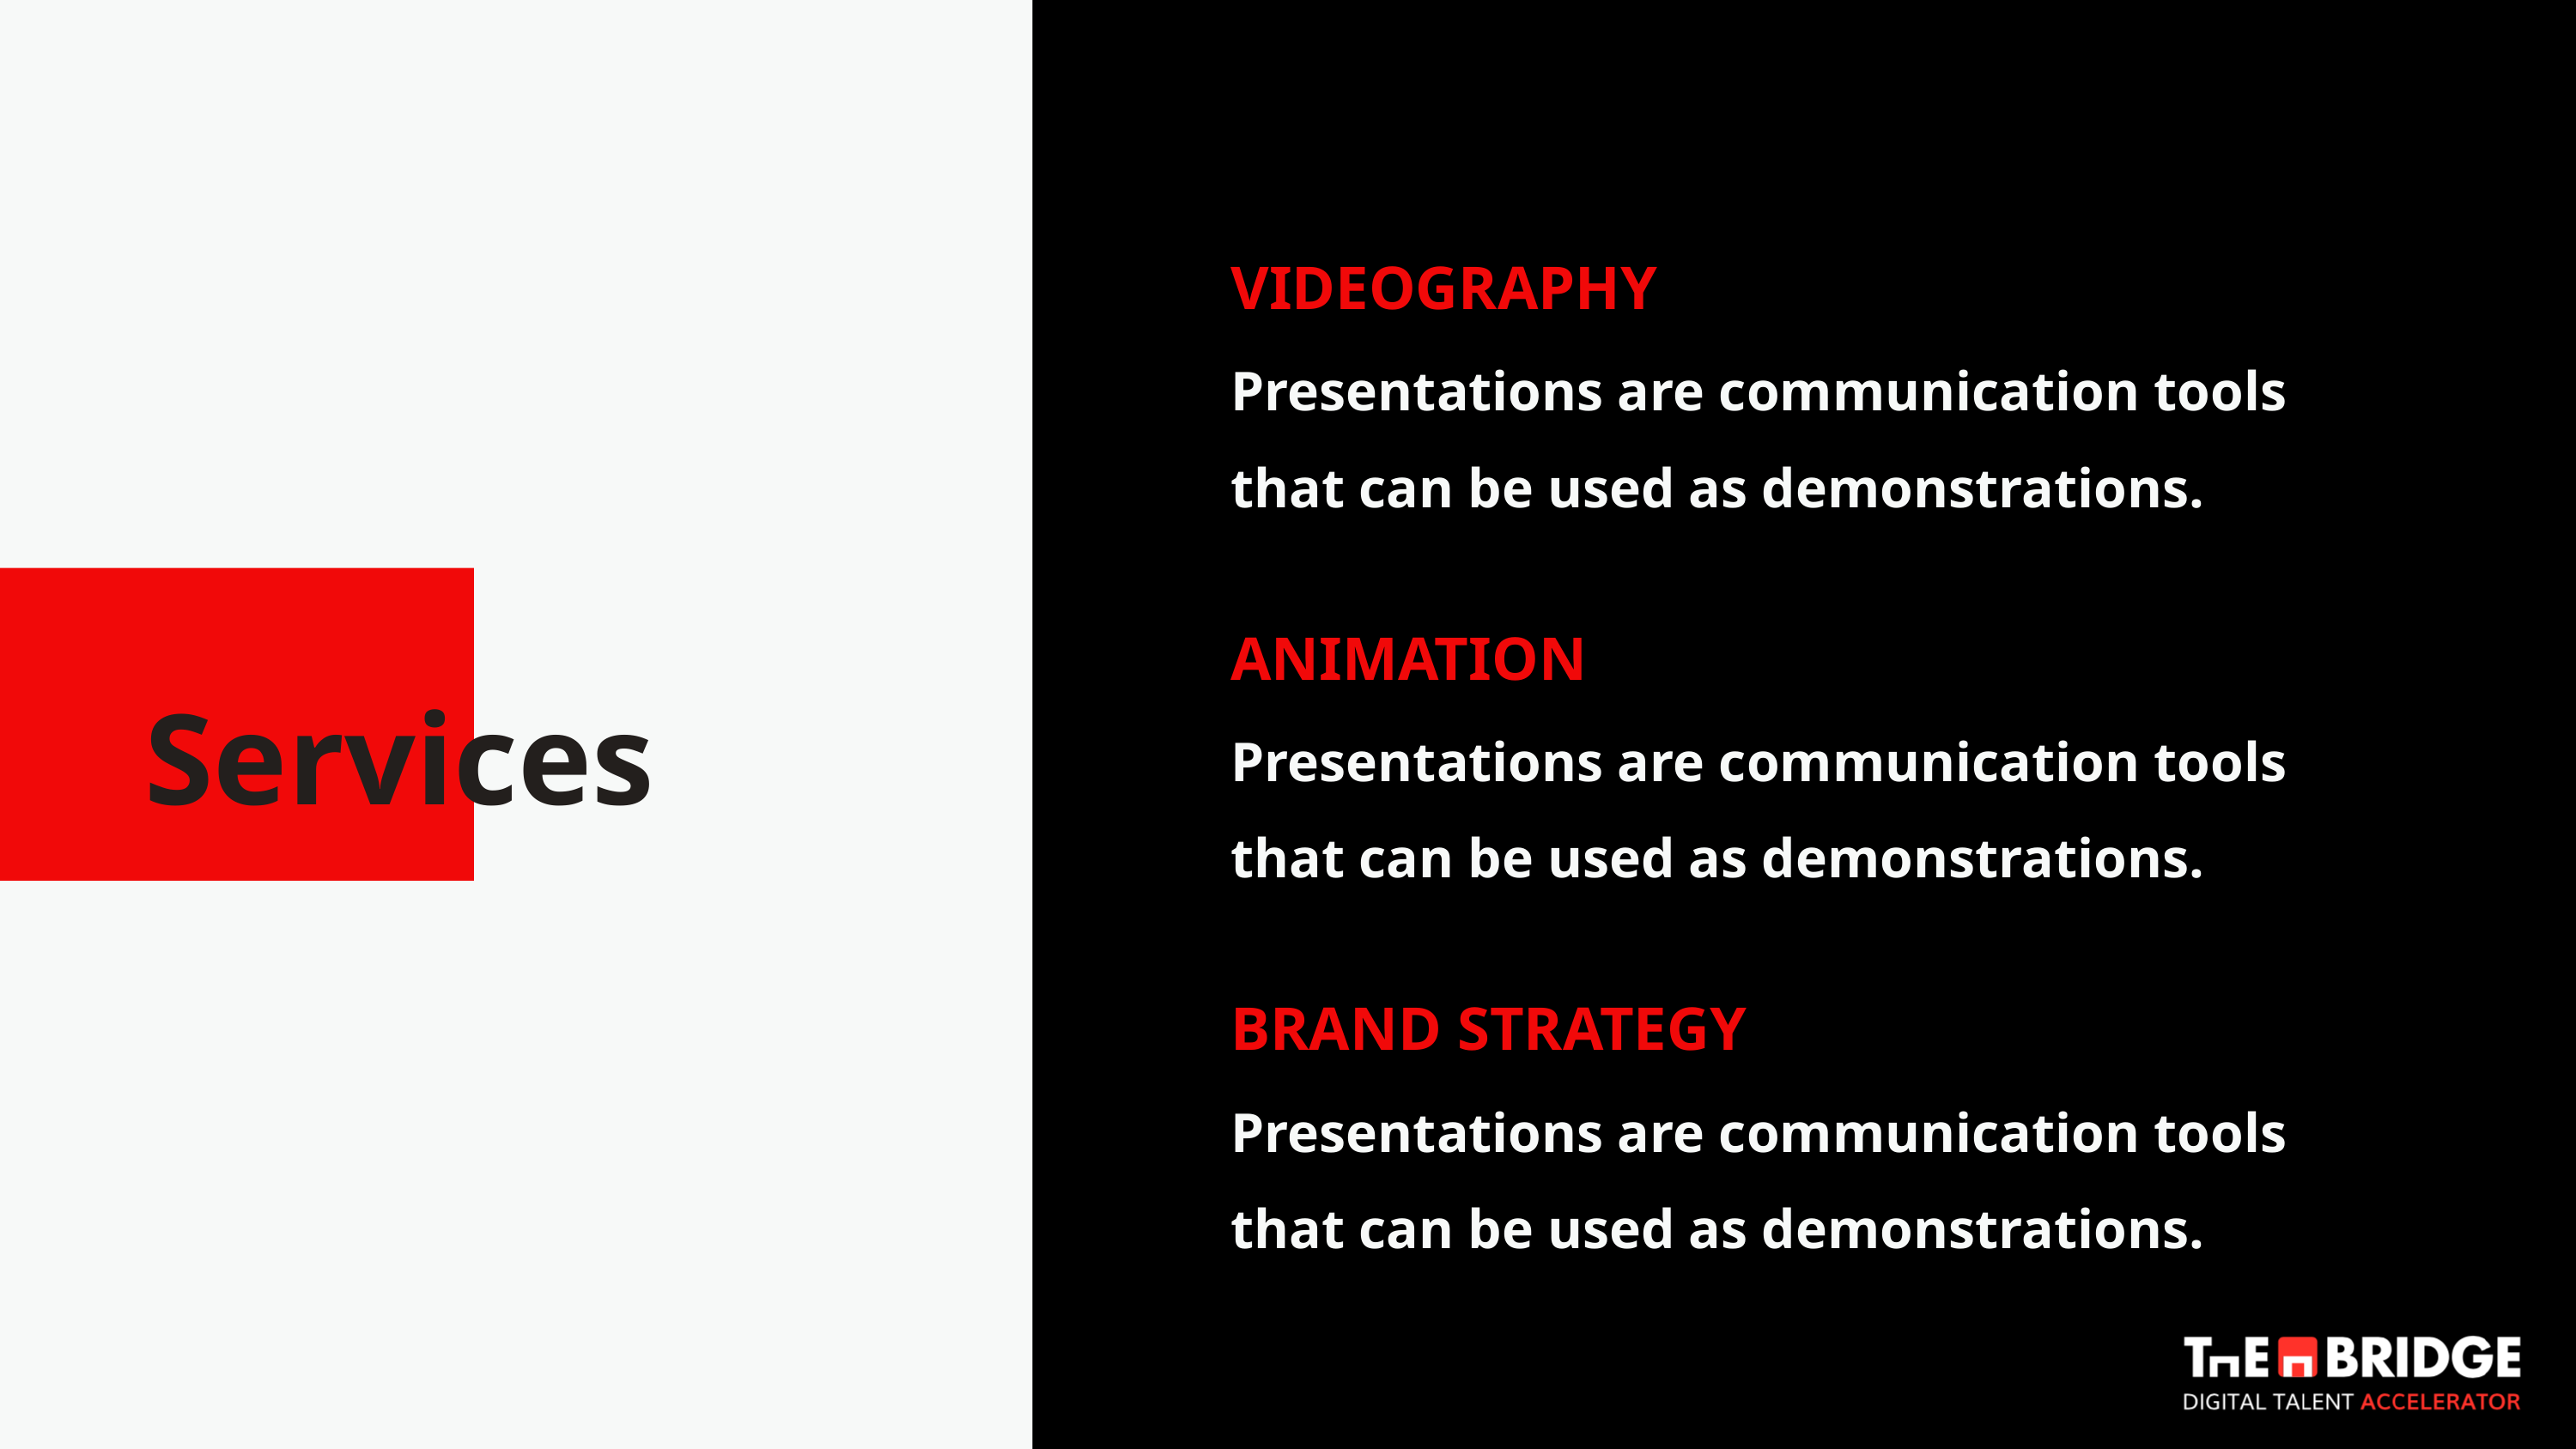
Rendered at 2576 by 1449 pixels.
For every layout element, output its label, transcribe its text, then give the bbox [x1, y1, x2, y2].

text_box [1230, 221, 2379, 1221]
text_box [1032, 0, 2576, 1449]
text_box [0, 567, 474, 881]
picture [2123, 1289, 2576, 1449]
text_box Services [144, 649, 902, 830]
